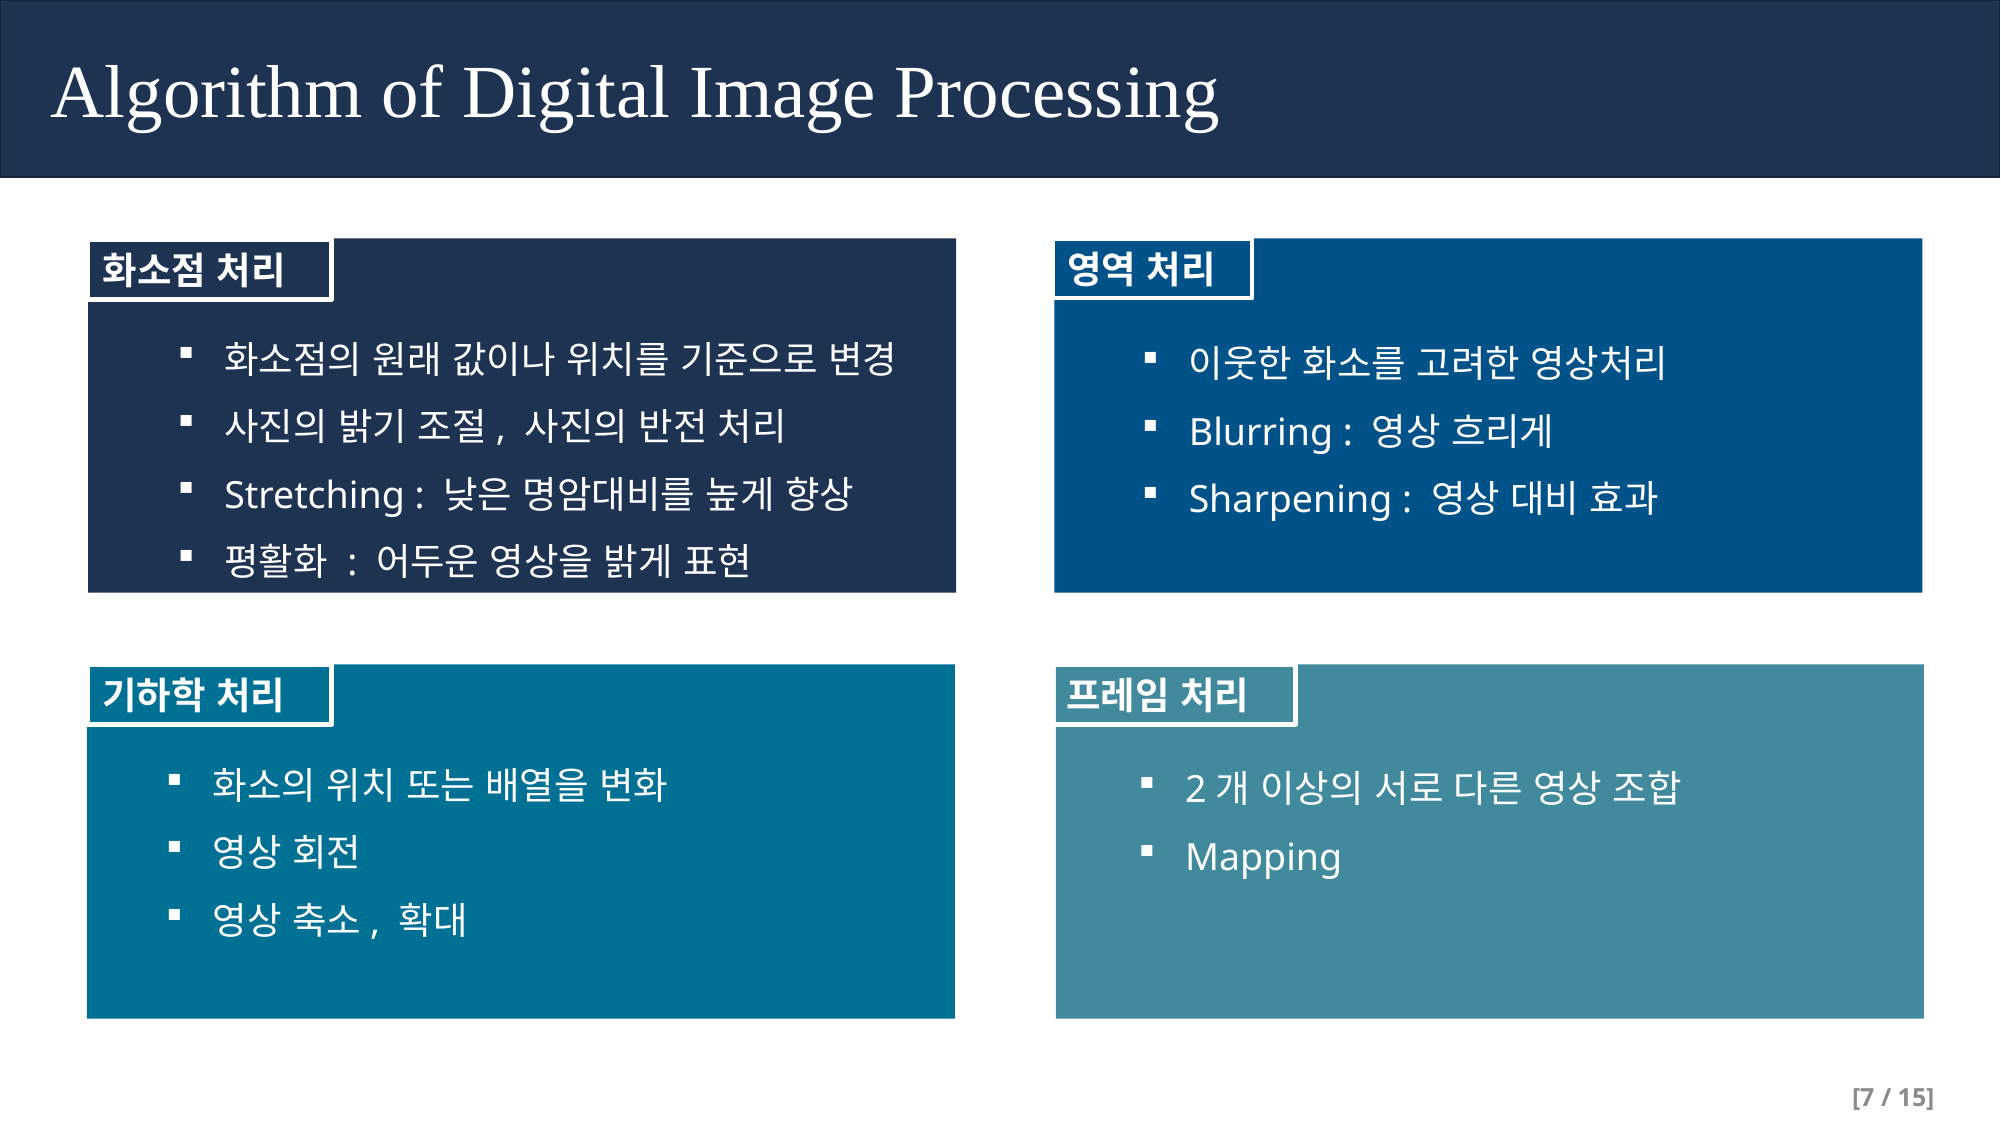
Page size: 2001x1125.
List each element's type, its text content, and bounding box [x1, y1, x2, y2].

text_box [86, 663, 956, 1020]
text_box [87, 237, 957, 594]
text_box 프레임 처리 [1051, 664, 1296, 725]
text_box [1053, 237, 1923, 594]
text_box [1546, 1063, 2000, 1122]
text_box Algorithm of Digital Image Processing [35, 35, 1236, 140]
text_box 2개 이상의 서로 다른 영상 조합 Mapping [1123, 735, 1698, 886]
text_box 이웃한 화소를 고려한 영상처리 Blurring : 영상 흐리게 Sharpening : 영상 대비 효과 [1127, 310, 1684, 528]
text_box 화소의 위치 또는 배열을 변화 영상 회전 영상 축소, 확대 [151, 731, 684, 950]
text_box [0, 0, 2000, 178]
text_box 기하학 처리 [87, 664, 332, 725]
text_box 영역 처리 [1052, 238, 1253, 299]
slide_number [7 / 15] [1499, 1066, 1950, 1125]
text_box 화소점의 원래 값이나 위치를 기준으로 변경 사진의 밝기 조절, 사진의 반전 처리 Stretching : 낮은 명암대비를 높게 향상 평활화 : 어두운 영상을 밝게 표현 [162, 305, 913, 591]
text_box 화소점 처리 [87, 239, 332, 300]
text_box [1055, 664, 1924, 1019]
